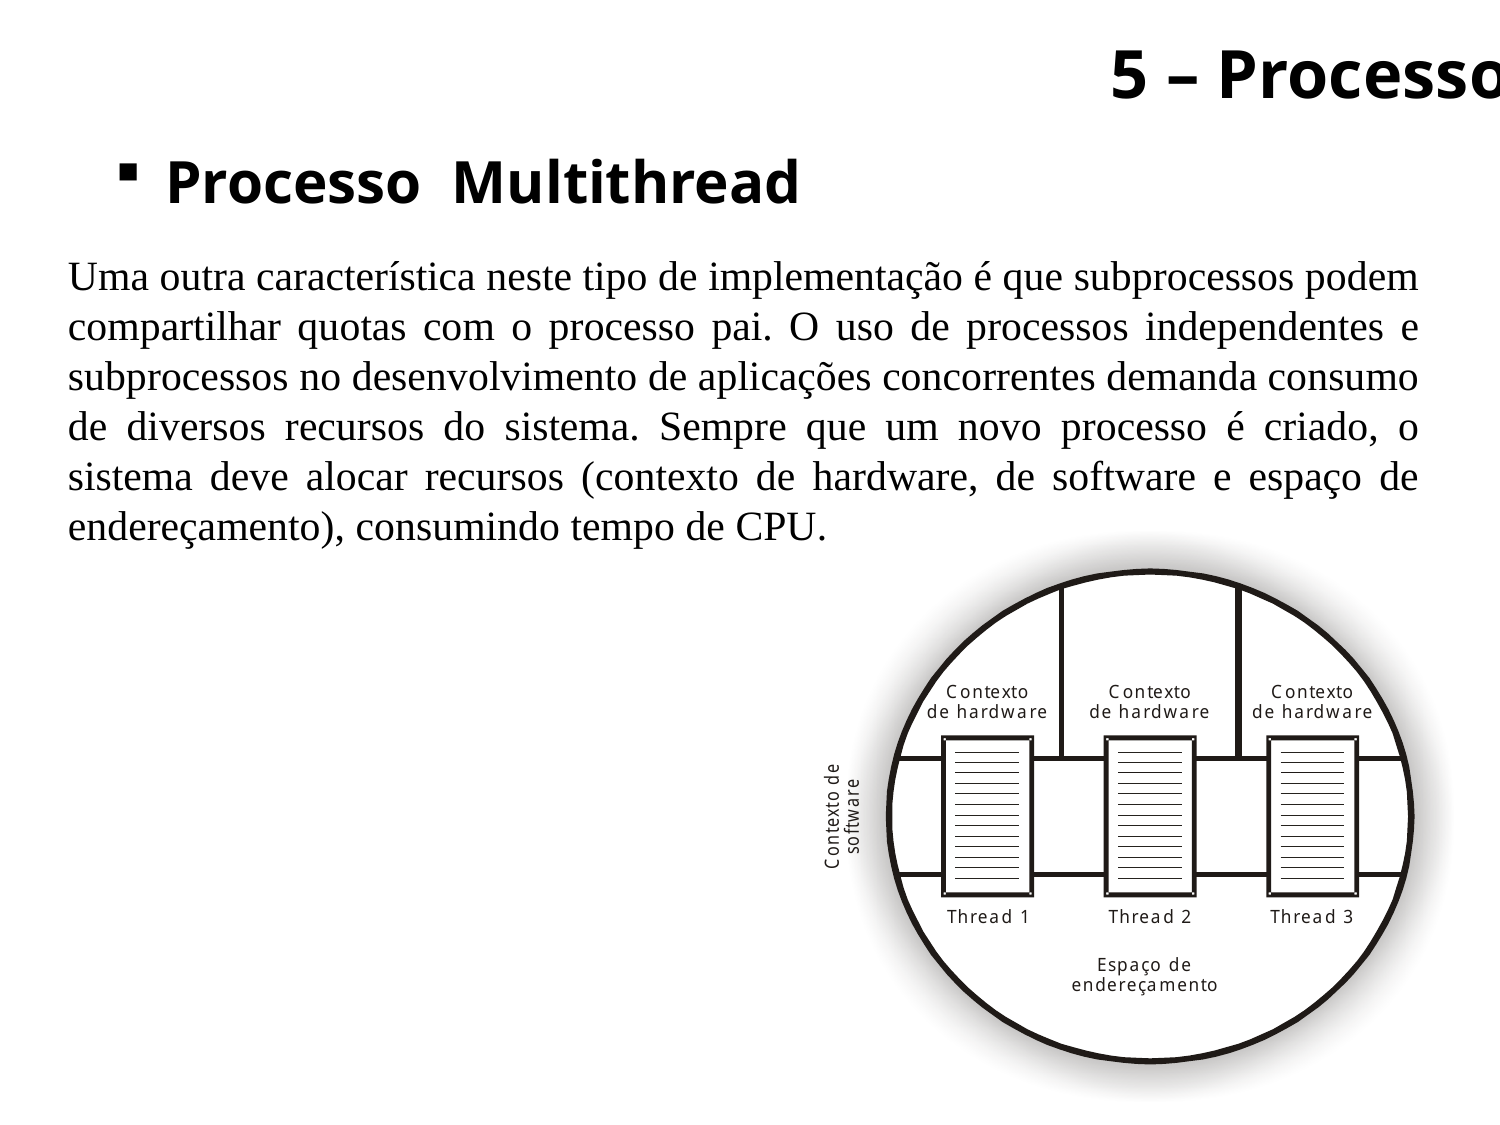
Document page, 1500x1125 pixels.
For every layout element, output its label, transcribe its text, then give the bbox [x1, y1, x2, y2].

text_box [820, 526, 1459, 1107]
text_box 5 – Processo [1095, 24, 1500, 120]
text_box Processo Multithread [99, 137, 1500, 322]
text_box Uma outra característica neste tipo de implementação é que subprocessos podem compartilhar quotas com o processo pai. O uso de processos independentes e subprocessos no desenvolvimento de aplicações concorrentes demanda consumo de diversos recursos do sistema. Sempre que um novo processo é criado, o sistema deve alocar recursos (contexto de hardware, de software e espaço de endereçamento), consumindo tempo de CPU. [53, 241, 1436, 557]
